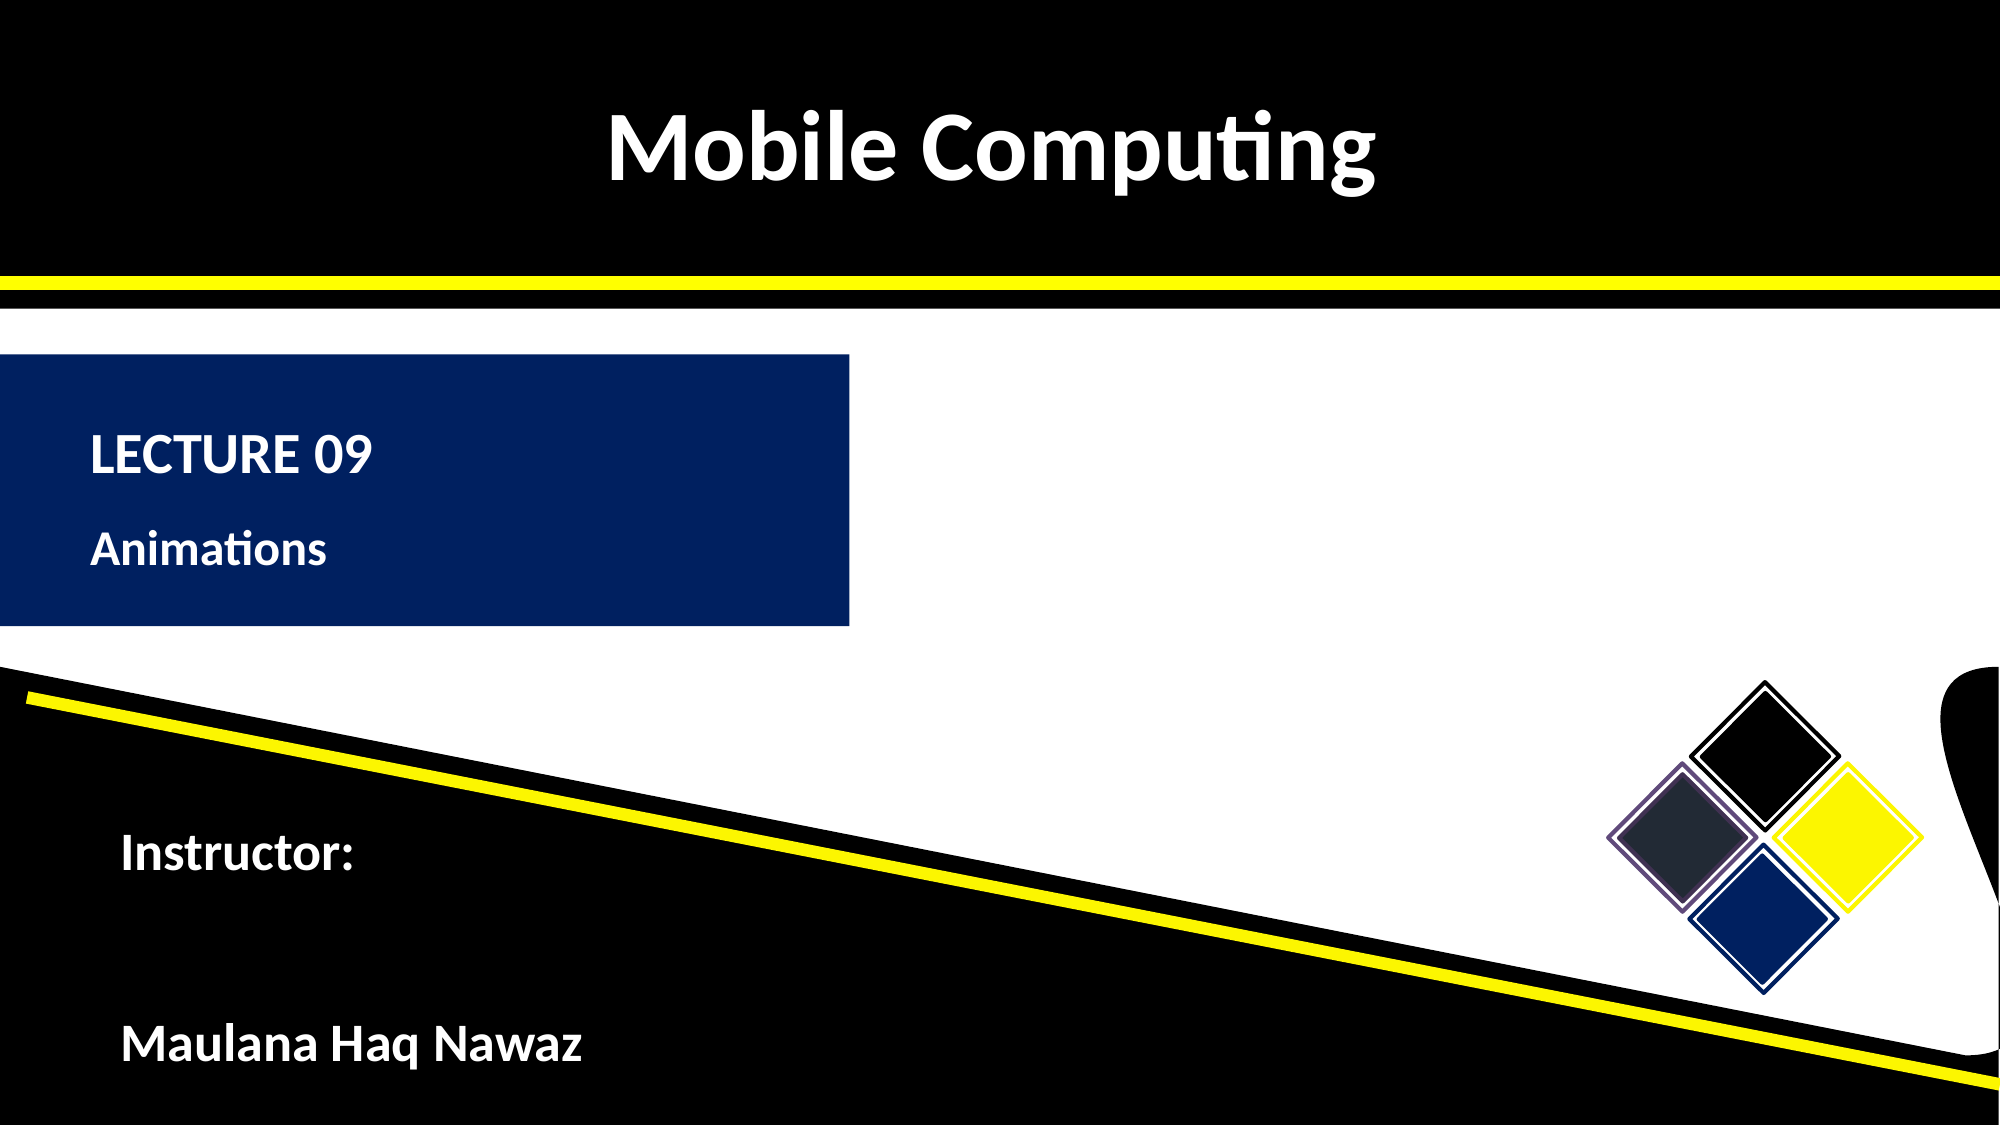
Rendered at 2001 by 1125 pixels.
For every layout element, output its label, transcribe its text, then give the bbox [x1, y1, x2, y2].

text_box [1629, 703, 1901, 972]
text_box Mobile Computing [0, 290, 2000, 309]
text_box Mobile Computing [590, 73, 1410, 208]
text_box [0, 666, 2000, 1125]
text_box Mobile Computing [0, 0, 2000, 276]
text_box LECTURE 09 Animations [0, 353, 850, 627]
